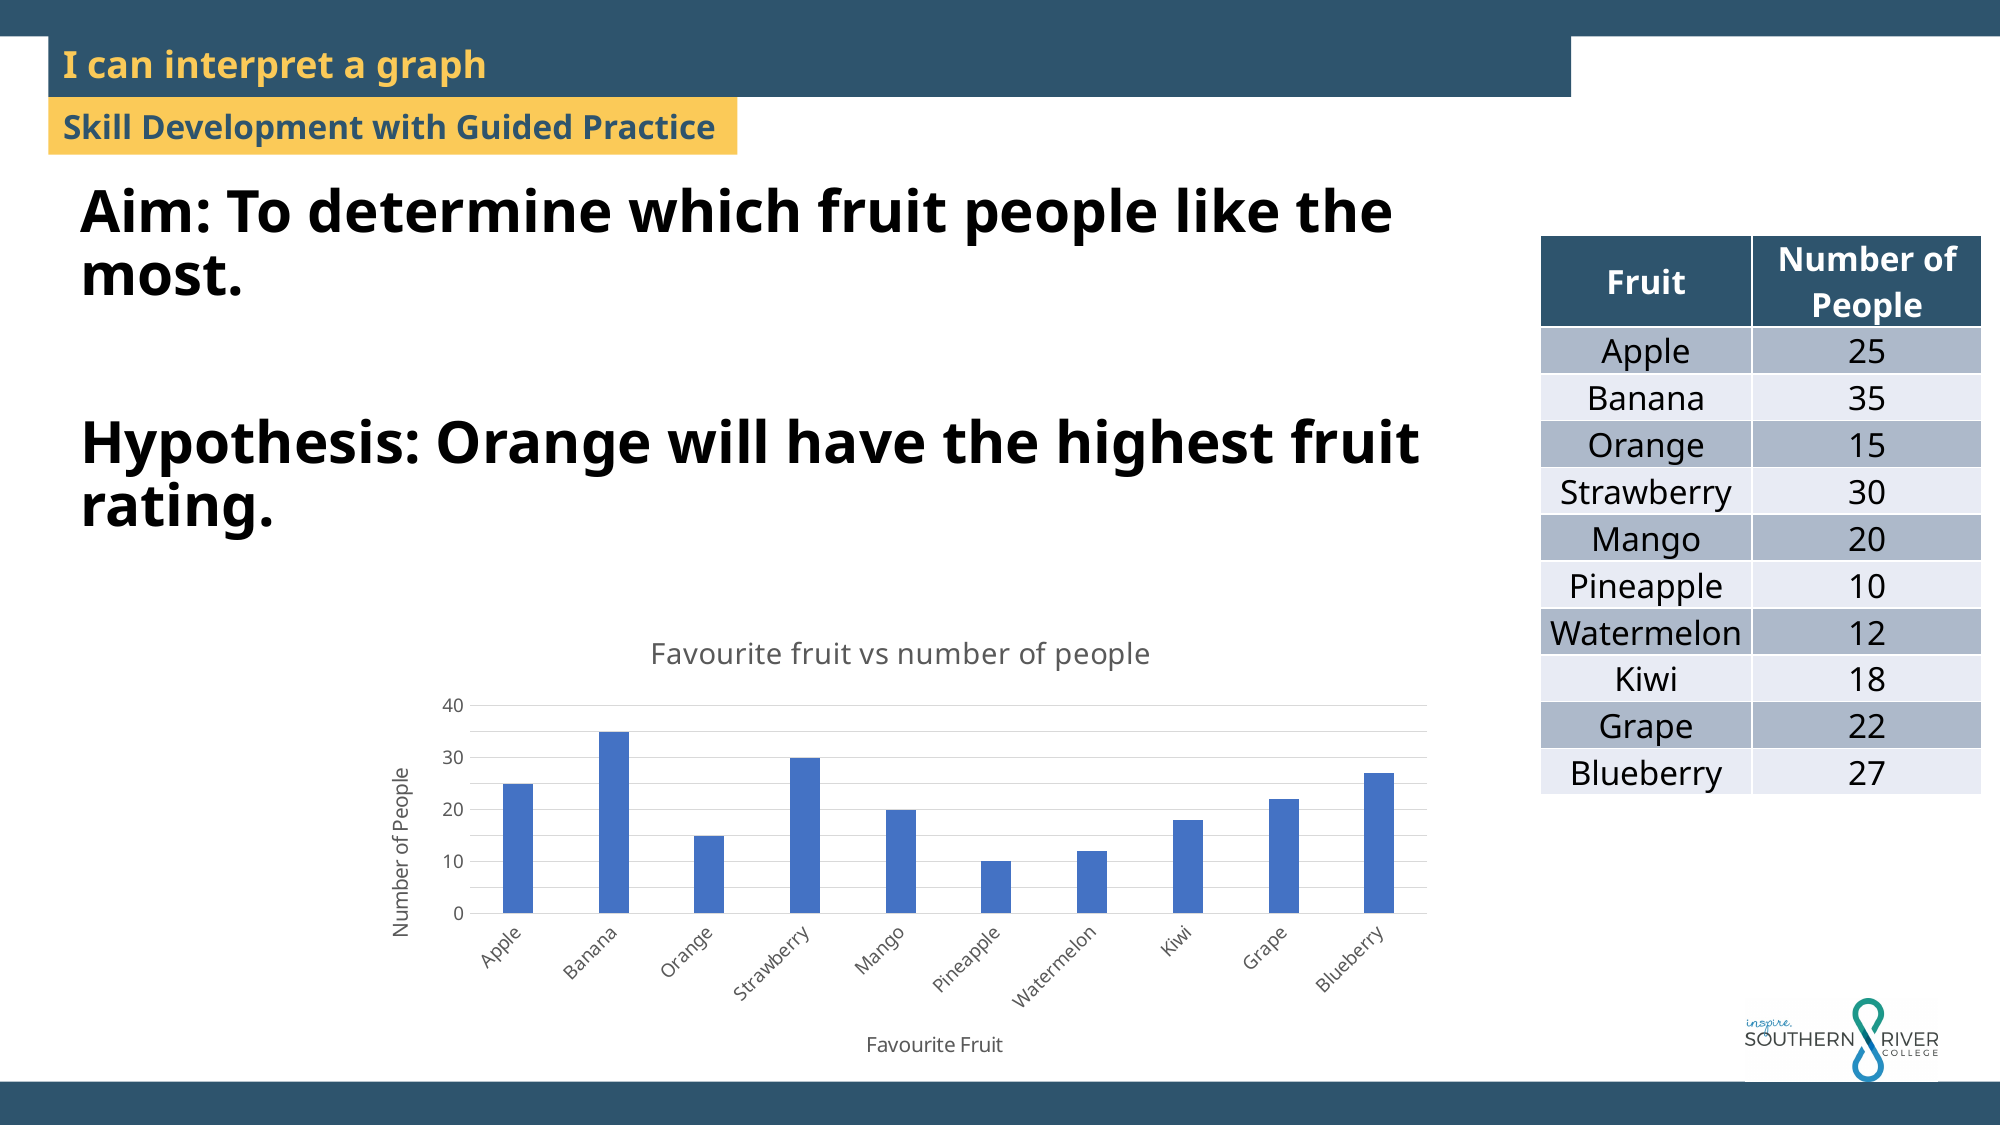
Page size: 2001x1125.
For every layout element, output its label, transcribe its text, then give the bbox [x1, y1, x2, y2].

chart [353, 606, 1450, 1090]
table_cell 20 [1753, 515, 1981, 560]
table_cell Kiwi [1541, 656, 1751, 701]
list Aim: To determine which fruit people like the most. Hypothesis: Orange will have the highest fruit rating. [65, 175, 1555, 625]
table_cell 27 [1753, 749, 1981, 794]
table_cell Apple [1541, 328, 1751, 373]
table_cell 25 [1753, 328, 1981, 373]
table_cell 30 [1753, 468, 1981, 513]
table_cell 15 [1753, 421, 1981, 467]
table_cell Pineapple [1541, 562, 1751, 607]
table_cell 10 [1753, 562, 1981, 607]
table_cell 35 [1753, 375, 1981, 420]
table_cell Banana [1541, 375, 1751, 420]
table_cell 12 [1753, 609, 1981, 654]
table_cell Orange [1541, 421, 1751, 467]
table_header Fruit [1541, 236, 1751, 326]
table_cell Watermelon [1541, 609, 1751, 654]
list I can interpret a graph [48, 35, 1572, 97]
table_cell 22 [1753, 702, 1981, 748]
table_header Number of People [1753, 236, 1981, 326]
table_cell Strawberry [1541, 468, 1751, 513]
table_cell Blueberry [1541, 749, 1751, 794]
picture [1745, 998, 1938, 1082]
table_cell Grape [1541, 702, 1751, 748]
table_cell 18 [1753, 656, 1981, 701]
table_cell Mango [1541, 515, 1751, 560]
